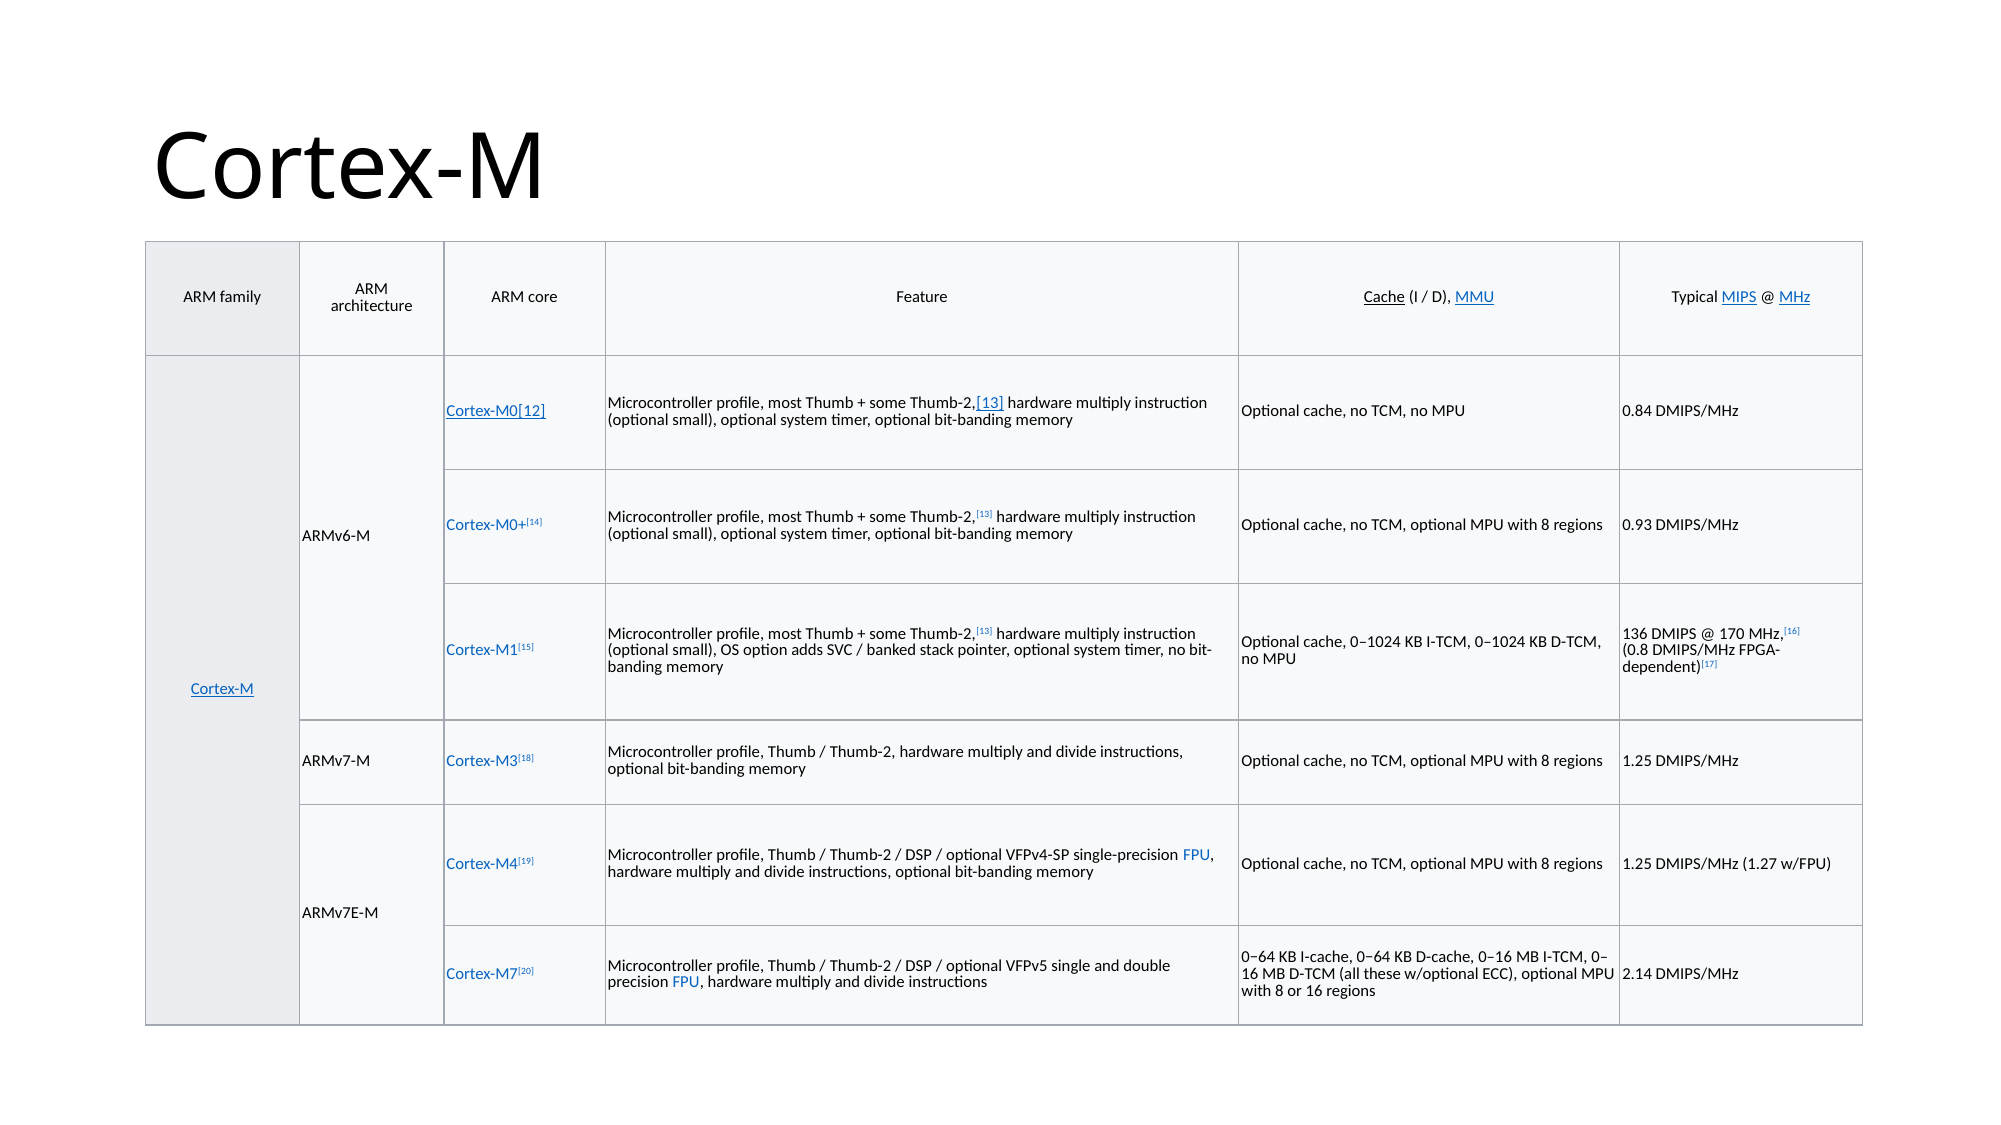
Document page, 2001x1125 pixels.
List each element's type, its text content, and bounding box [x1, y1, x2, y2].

table_cell Microcontroller profile, most Thumb + some Thumb-2,[13] hardware multiply instruction (optional small), OS option adds SVC / banked stack pointer, optional system timer, no bit-banding memory [606, 584, 1238, 719]
table_cell 2.14 DMIPS/MHz [1620, 926, 1862, 1024]
table_header ARM core [445, 242, 605, 355]
table_header Typical MIPS @ MHz [1620, 242, 1862, 355]
table_cell Optional cache, no TCM, no MPU [1239, 356, 1619, 469]
table_cell Microcontroller profile, most Thumb + some Thumb-2,[13] hardware multiply instruction (optional small), optional system timer, optional bit-banding memory [606, 356, 1238, 469]
table_cell 0−64 KB I-cache, 0−64 KB D-cache, 0–16 MB I-TCM, 0–16 MB D-TCM (all these w/optional ECC), optional MPU with 8 or 16 regions [1239, 926, 1619, 1024]
table_cell Cortex-M3[18] [445, 721, 605, 804]
table_cell Microcontroller profile, Thumb / Thumb-2 / DSP / optional VFPv4-SP single-precision FPU, hardware multiply and divide instructions, optional bit-banding memory [606, 805, 1238, 925]
table_cell 0.84 DMIPS/MHz [1620, 356, 1862, 469]
table_cell 1.25 DMIPS/MHz (1.27 w/FPU) [1620, 805, 1862, 925]
table_header Feature [606, 242, 1238, 355]
table_cell Optional cache, 0–1024 KB I-TCM, 0–1024 KB D-TCM, no MPU [1239, 584, 1619, 719]
title Cortex-M [137, 59, 1863, 278]
table_cell Cortex-M4[19] [445, 805, 605, 925]
table_cell 0.93 DMIPS/MHz [1620, 470, 1862, 583]
table_header ARM family [146, 242, 299, 355]
table_cell 136 DMIPS @ 170 MHz,[16](0.8 DMIPS/MHz FPGA-dependent)[17] [1620, 584, 1862, 719]
table_cell 1.25 DMIPS/MHz [1620, 721, 1862, 804]
table_cell Cortex-M7[20] [445, 926, 605, 1024]
table_cell ARMv7-M [300, 721, 443, 804]
table_cell Cortex-M [146, 356, 299, 1024]
table_header ARM architecture [300, 242, 443, 355]
table_cell Optional cache, no TCM, optional MPU with 8 regions [1239, 470, 1619, 583]
table_cell Cortex-M0[12] [445, 356, 605, 469]
table_cell Cortex-M1[15] [445, 584, 605, 719]
table_cell ARMv6-M [300, 356, 443, 719]
table_cell Microcontroller profile, most Thumb + some Thumb-2,[13] hardware multiply instruction (optional small), optional system timer, optional bit-banding memory [606, 470, 1238, 583]
table_cell Optional cache, no TCM, optional MPU with 8 regions [1239, 805, 1619, 925]
table_cell Microcontroller profile, Thumb / Thumb-2, hardware multiply and divide instructions, optional bit-banding memory [606, 721, 1238, 804]
table_cell ARMv7E-M [300, 805, 443, 1024]
table_cell Microcontroller profile, Thumb / Thumb-2 / DSP / optional VFPv5 single and double precision FPU, hardware multiply and divide instructions [606, 926, 1238, 1024]
table_cell Optional cache, no TCM, optional MPU with 8 regions [1239, 721, 1619, 804]
table_header Cache (I / D), MMU [1239, 242, 1619, 355]
table_cell Cortex-M0+[14] [445, 470, 605, 583]
